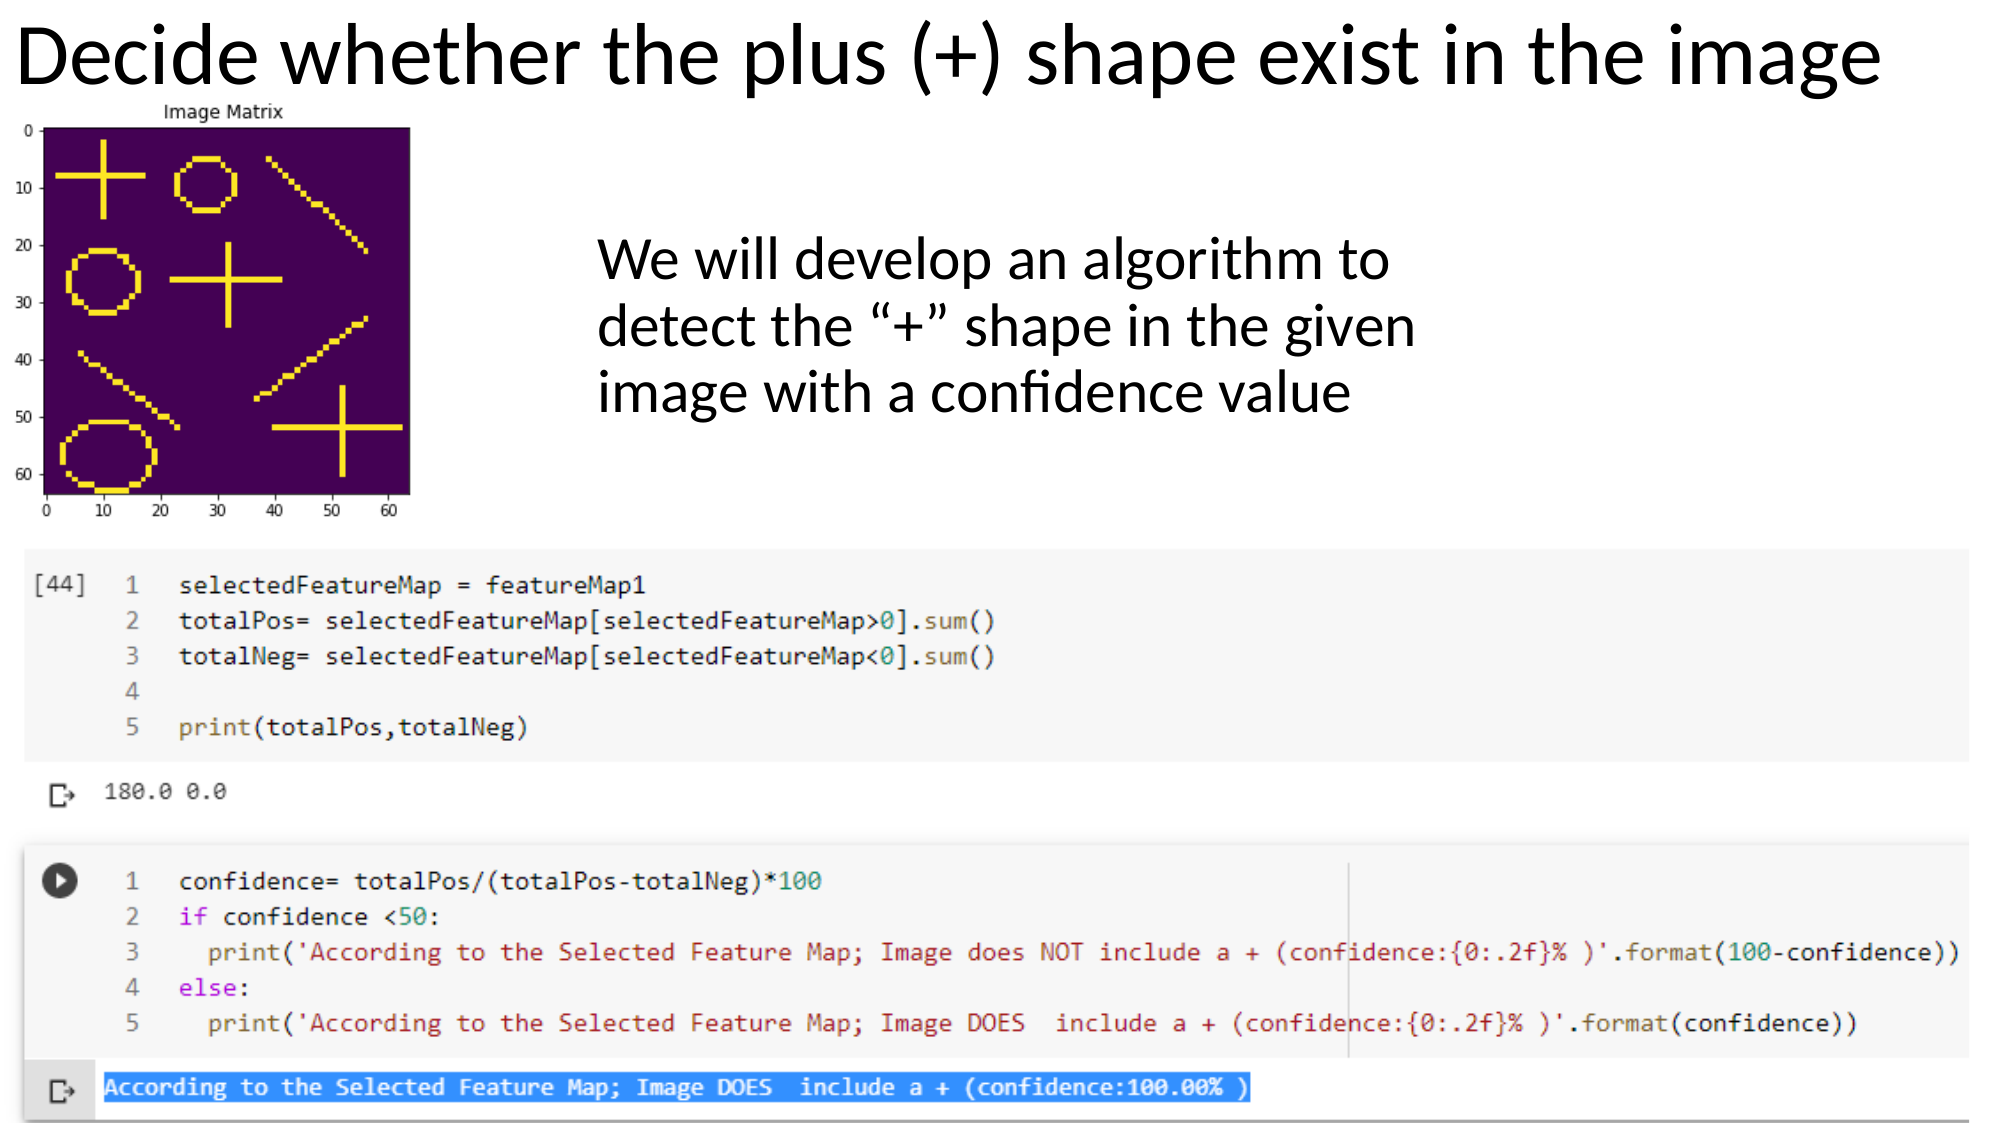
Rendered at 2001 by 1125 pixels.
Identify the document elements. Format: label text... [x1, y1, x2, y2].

picture [0, 87, 1970, 1124]
text_box We will develop an algorithm to detect the “+” shape in the given image with a confidence value [582, 217, 1570, 435]
title Decide whether the plus (+) shape exist in the image [0, 0, 2000, 218]
